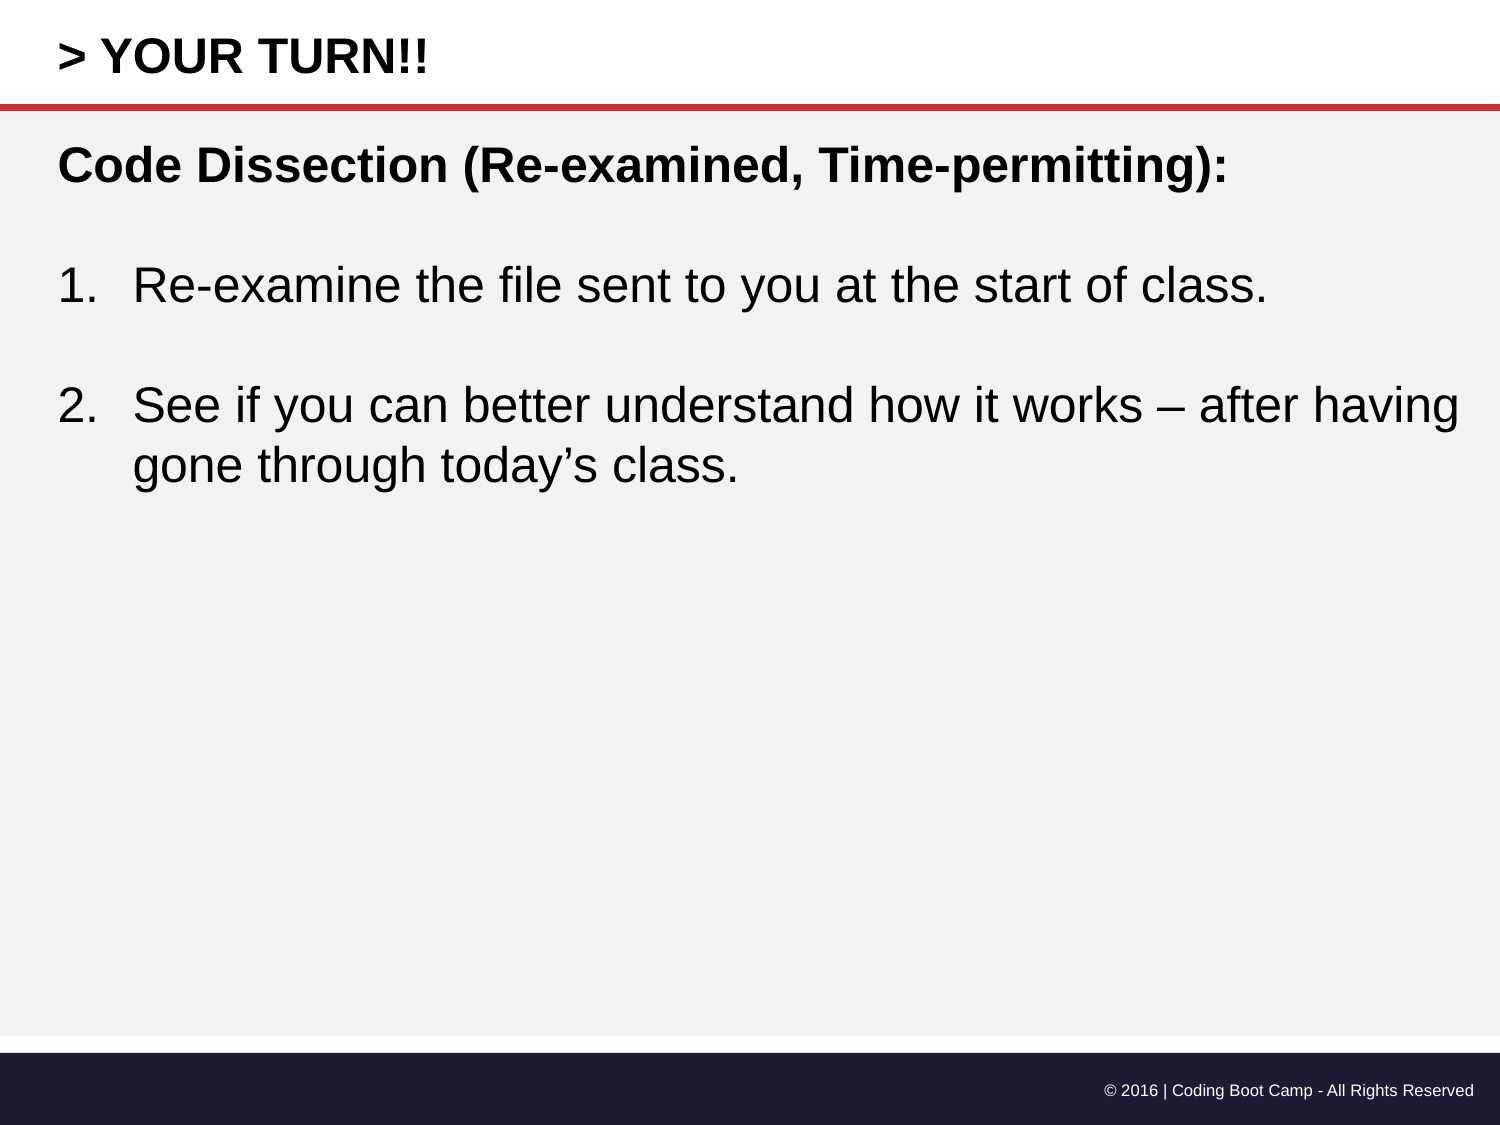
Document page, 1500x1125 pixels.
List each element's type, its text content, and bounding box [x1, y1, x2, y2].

text_box > YOUR TURN!! [50, 16, 913, 91]
text_box Code Dissection (Re-examined, Time-permitting): Re-examine the file sent to you at the start of class. See if you can better understand how it works – after having gone through today’s class. [49, 124, 1475, 500]
text_box [0, 113, 1500, 1037]
